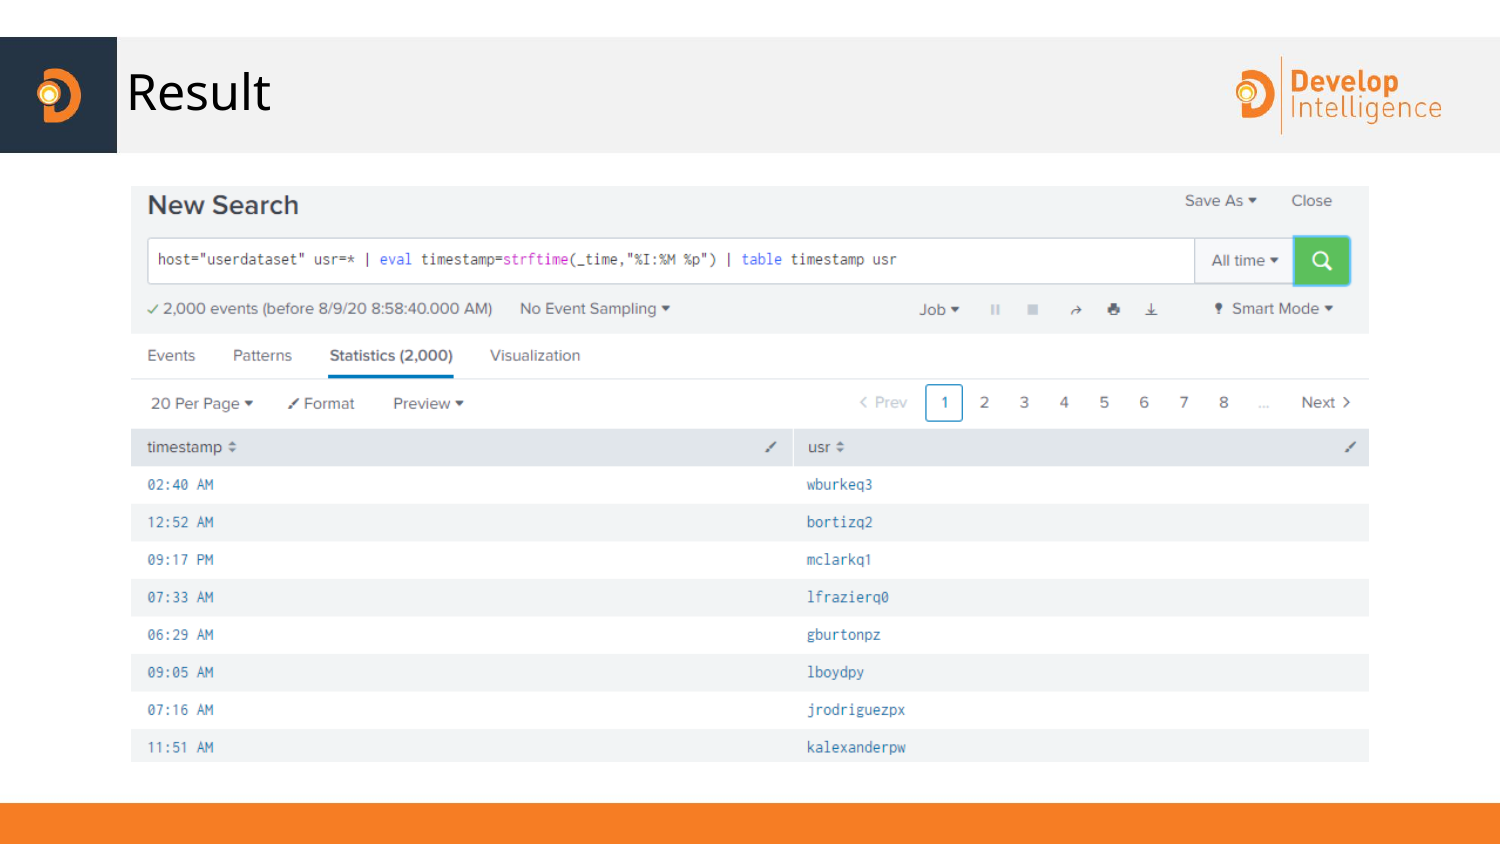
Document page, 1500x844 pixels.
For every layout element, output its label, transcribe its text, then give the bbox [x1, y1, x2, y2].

picture [0, 0, 1500, 844]
title Result [114, 52, 859, 137]
